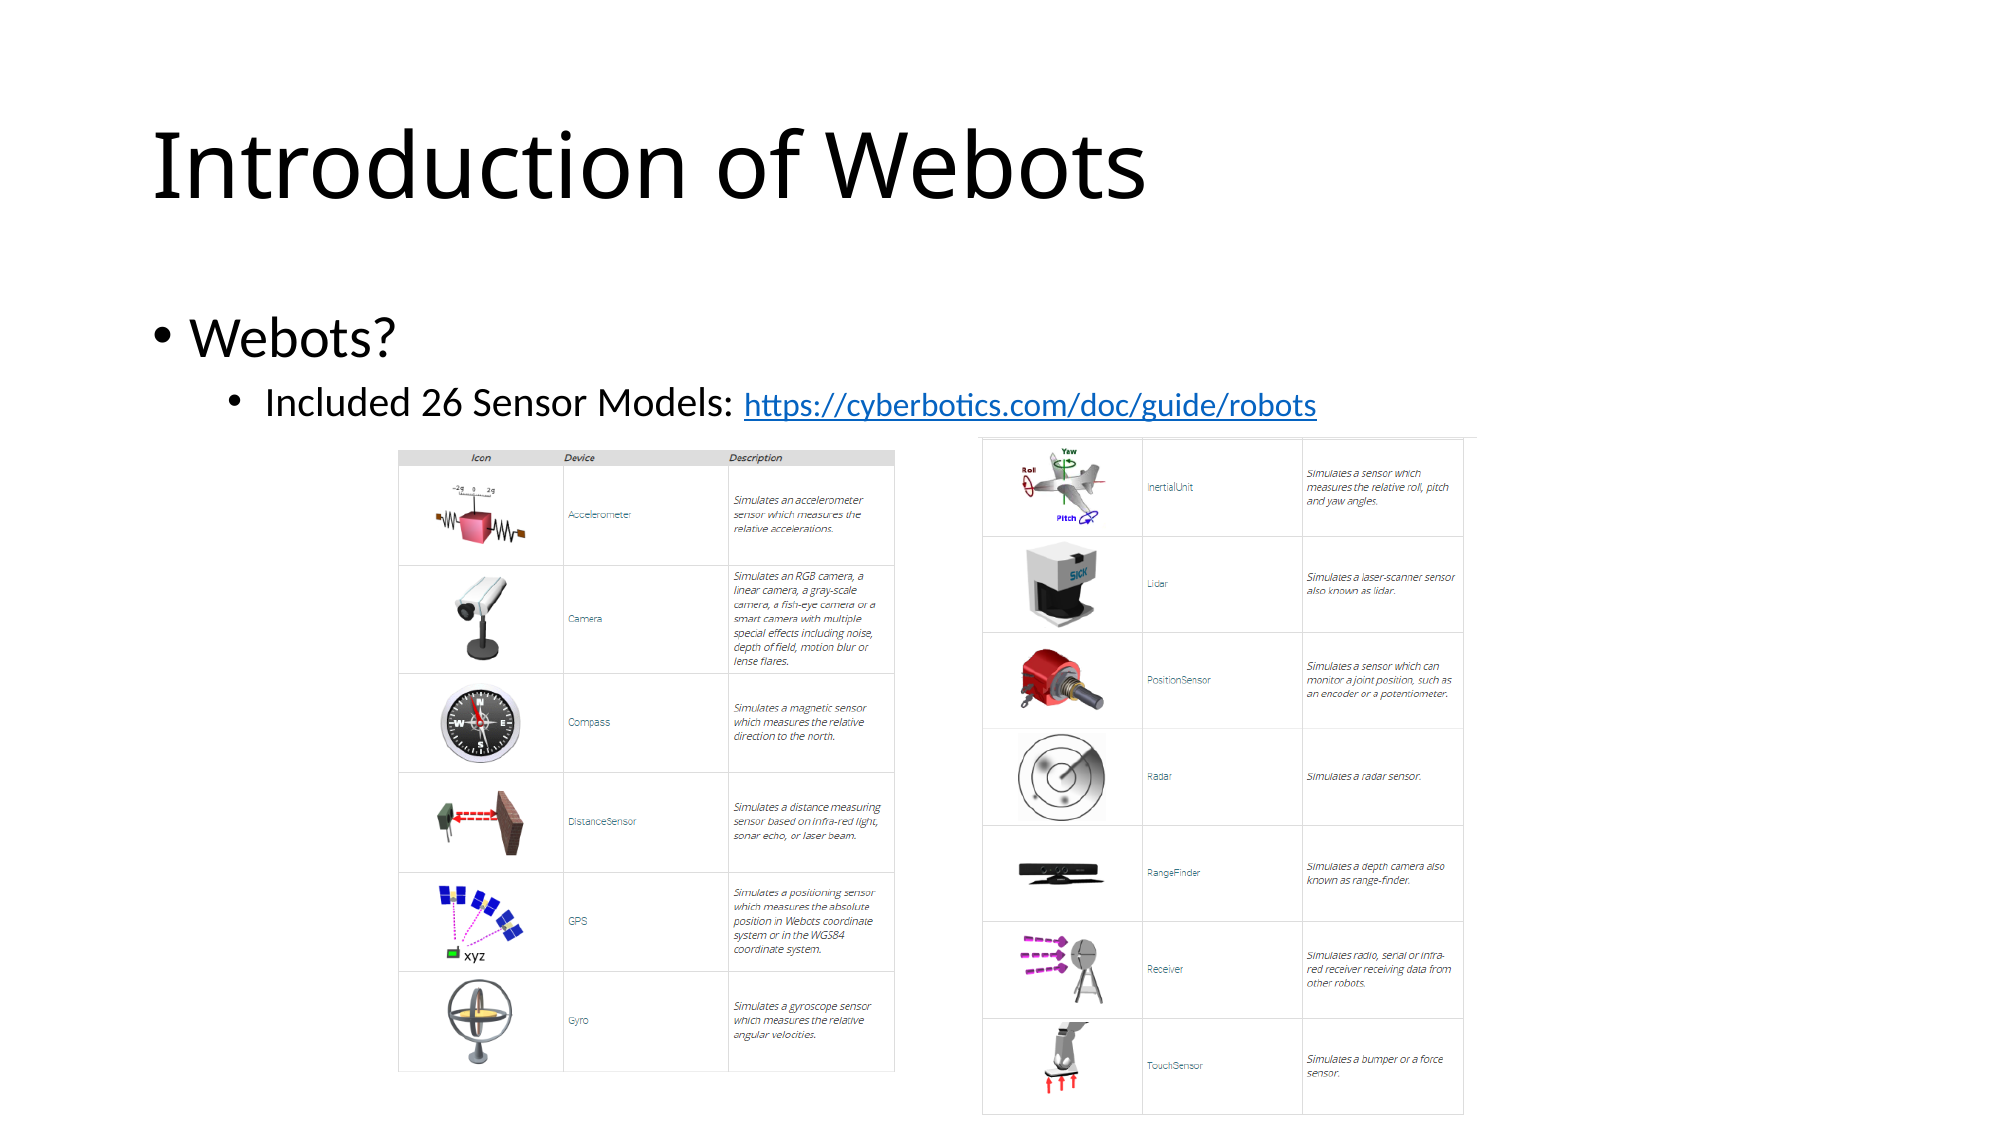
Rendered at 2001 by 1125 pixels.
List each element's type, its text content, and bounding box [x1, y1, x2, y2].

title Introduction of Webots [137, 59, 1863, 278]
list Webots? Included 26 Sensor Models: https://cyberbotics.com/doc/guide/robots [137, 299, 1863, 757]
picture [392, 442, 903, 1072]
picture [978, 437, 1477, 1121]
